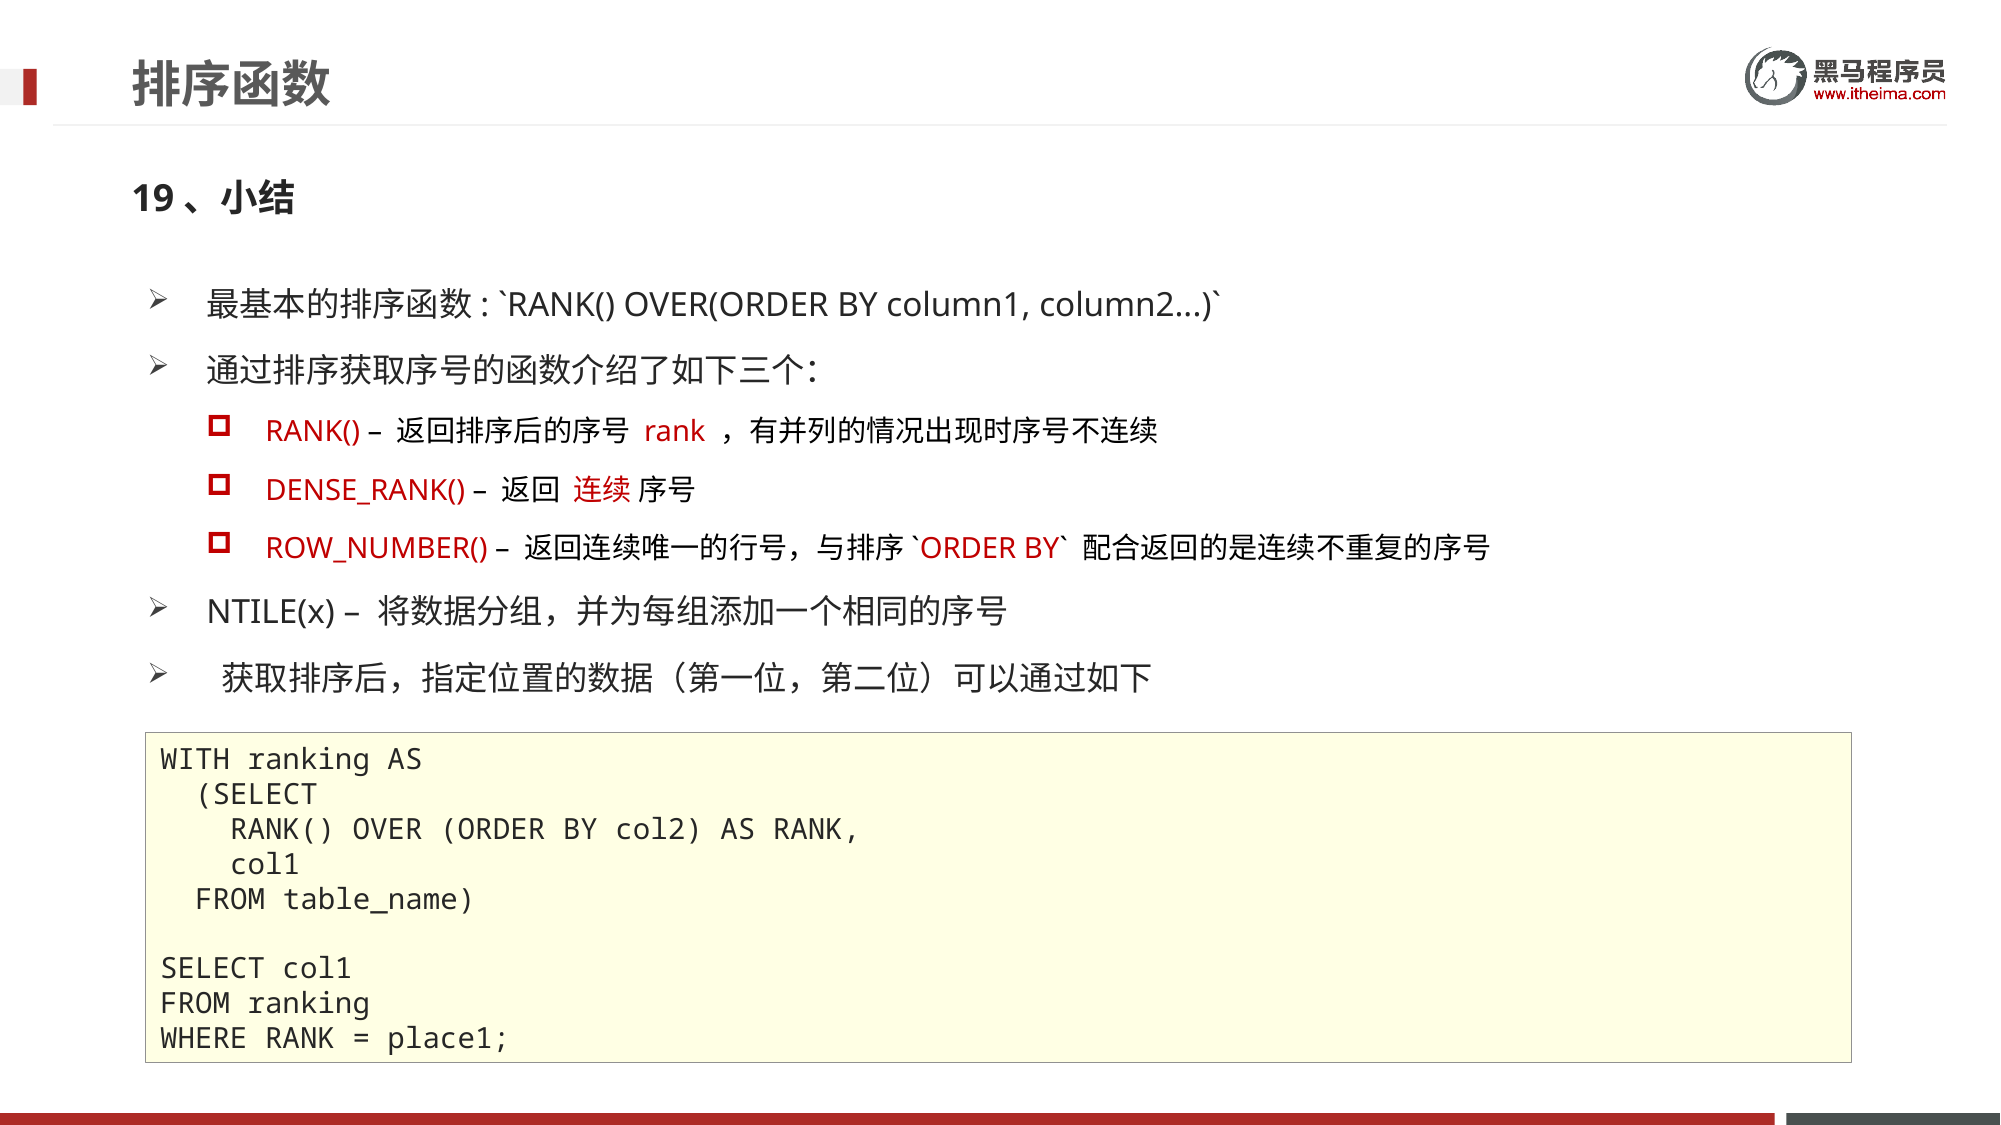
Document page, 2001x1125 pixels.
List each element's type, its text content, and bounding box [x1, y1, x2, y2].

list 19、小结 [116, 154, 1880, 239]
picture [1744, 46, 1946, 106]
title 排序函数 [116, 40, 1556, 125]
list 最基本的排序函数: `RANK() OVER(ORDER BY column1, column2...)` 通过排序获取序号的函数介绍了如下三个： RANK() – 返回排序后的序号 rank ，有并列的情况出现时序号不连续 DENSE_RANK() – 返回 连续 序号 ROW_NUMBER() – 返回连续唯一的行号，与排序`ORDER BY` 配合返回的是连续不重复的序号 NTILE(x) – 将数据分组，并为每组添加一个相同的序号 获取排序后，指定位置的数据（第一位，第二位）可以通过如下 [132, 255, 1885, 1085]
text_box WITH ranking AS (SELECT RANK() OVER (ORDER BY col2) AS RANK, col1 FROM table_name) SELECT col1 FROM ranking WHERE RANK = place1; [145, 732, 1852, 1063]
